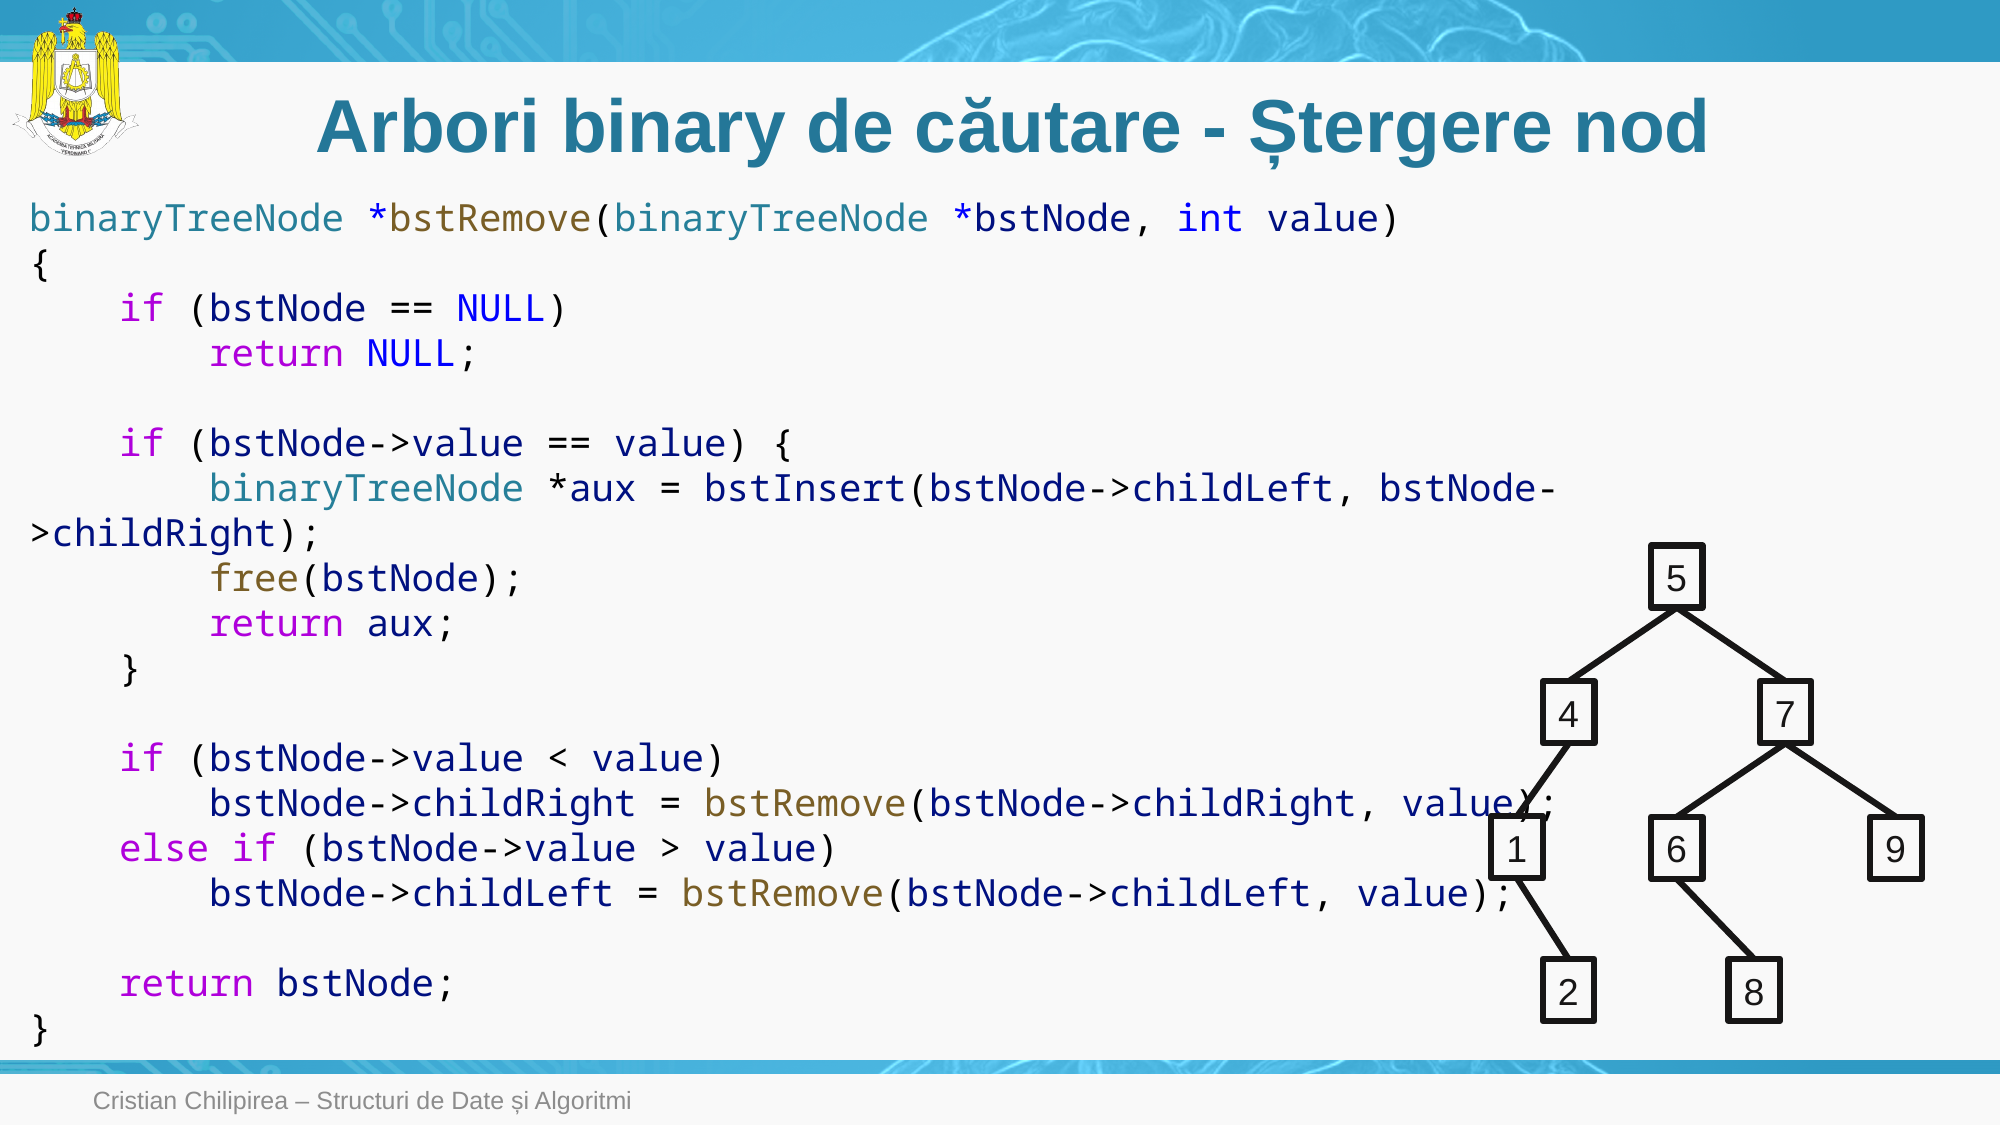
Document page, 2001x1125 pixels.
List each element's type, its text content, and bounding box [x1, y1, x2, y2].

text_box binaryTreeNode *bstRemove(binaryTreeNode *bstNode, int value) { if (bstNode == NULL) return NULL; if (bstNode->value == value) { binaryTreeNode *aux = bstInsert(bstNode->childLeft, bstNode->childRight); free(bstNode); return aux; } if (bstNode->value < value) bstNode->childRight = bstRemove(bstNode->childRight, value); else if (bstNode->value > value) bstNode->childLeft = bstRemove(bstNode->childLeft, value); return bstNode; } [14, 187, 1786, 1057]
text_box 8 [1728, 958, 1780, 1022]
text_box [1676, 743, 1786, 817]
footer Cristian Chilipirea – Structuri de Date și Algoritmi [77, 1073, 1338, 1125]
picture [0, 0, 2000, 156]
text_box 9 [1870, 816, 1922, 879]
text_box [1517, 743, 1569, 817]
picture [0, 1060, 2000, 1074]
text_box 6 [1651, 816, 1703, 879]
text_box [1786, 743, 1896, 817]
text_box 4 [1543, 681, 1595, 744]
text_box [1676, 607, 1786, 682]
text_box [1676, 878, 1755, 959]
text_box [1568, 607, 1676, 682]
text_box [1517, 878, 1569, 960]
text_box 1 [1491, 816, 1543, 879]
title Arbori binary de căutare - Ștergere nod [150, 76, 1876, 180]
text_box 5 [1651, 545, 1703, 607]
text_box 7 [1759, 681, 1812, 743]
text_box 2 [1542, 958, 1595, 1022]
